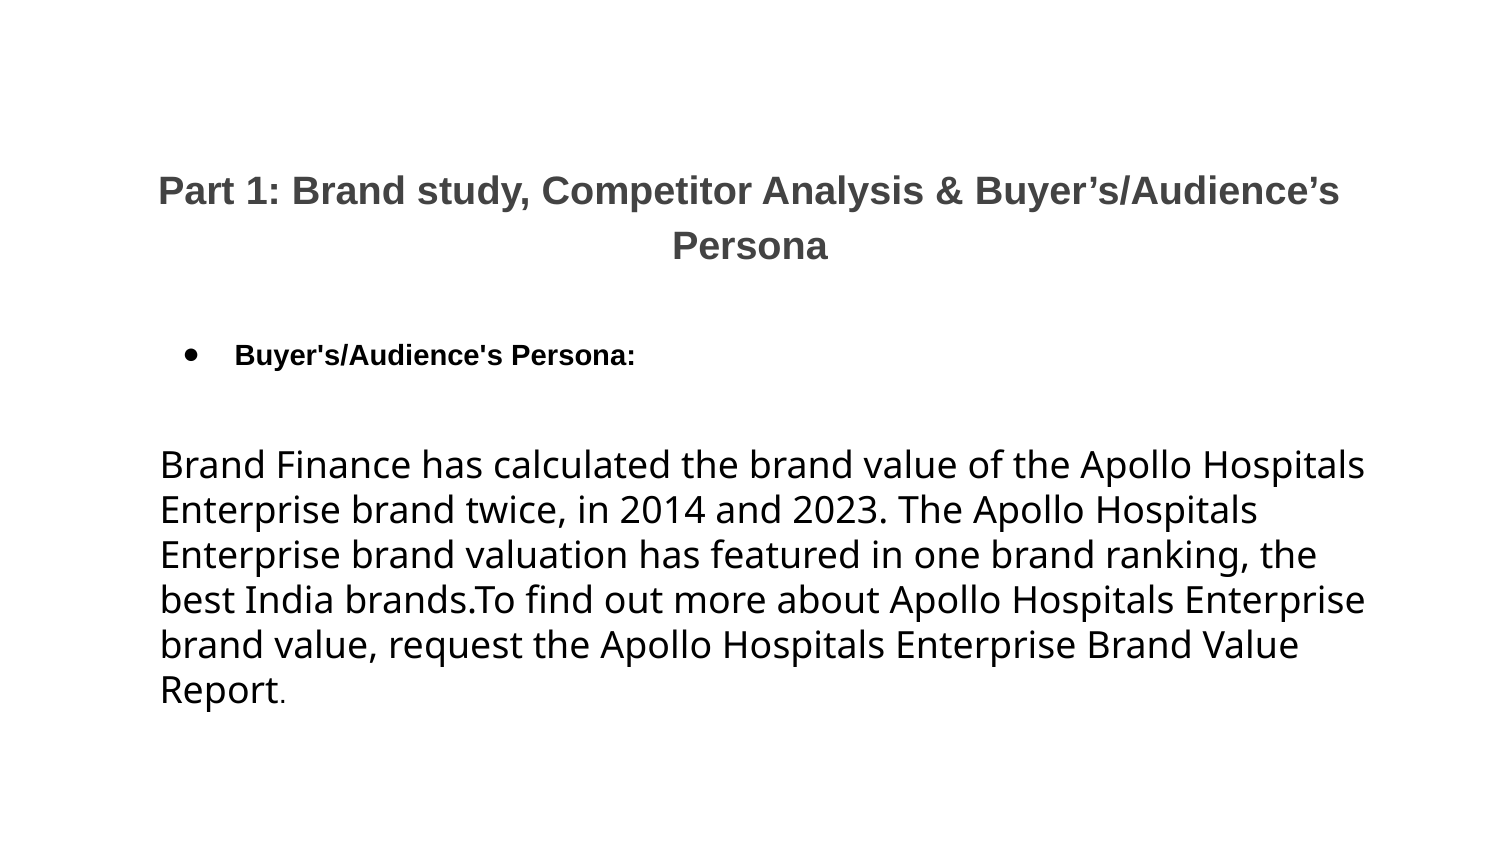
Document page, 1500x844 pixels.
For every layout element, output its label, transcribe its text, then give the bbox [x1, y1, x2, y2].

text_box Buyer's/Audience's Persona: Brand Finance has calculated the brand value of the Apollo Hospitals Enterprise brand twice, in 2014 and 2023. The Apollo Hospitals Enterprise brand valuation has featured in one brand ranking, the best India brands.To find out more about Apollo Hospitals Enterprise brand value, request the Apollo Hospitals Enterprise Brand Value Report. [144, 285, 1393, 844]
text_box Part 1: Brand study, Competitor Analysis & Buyer’s/Audience’s Persona [125, 143, 1375, 283]
